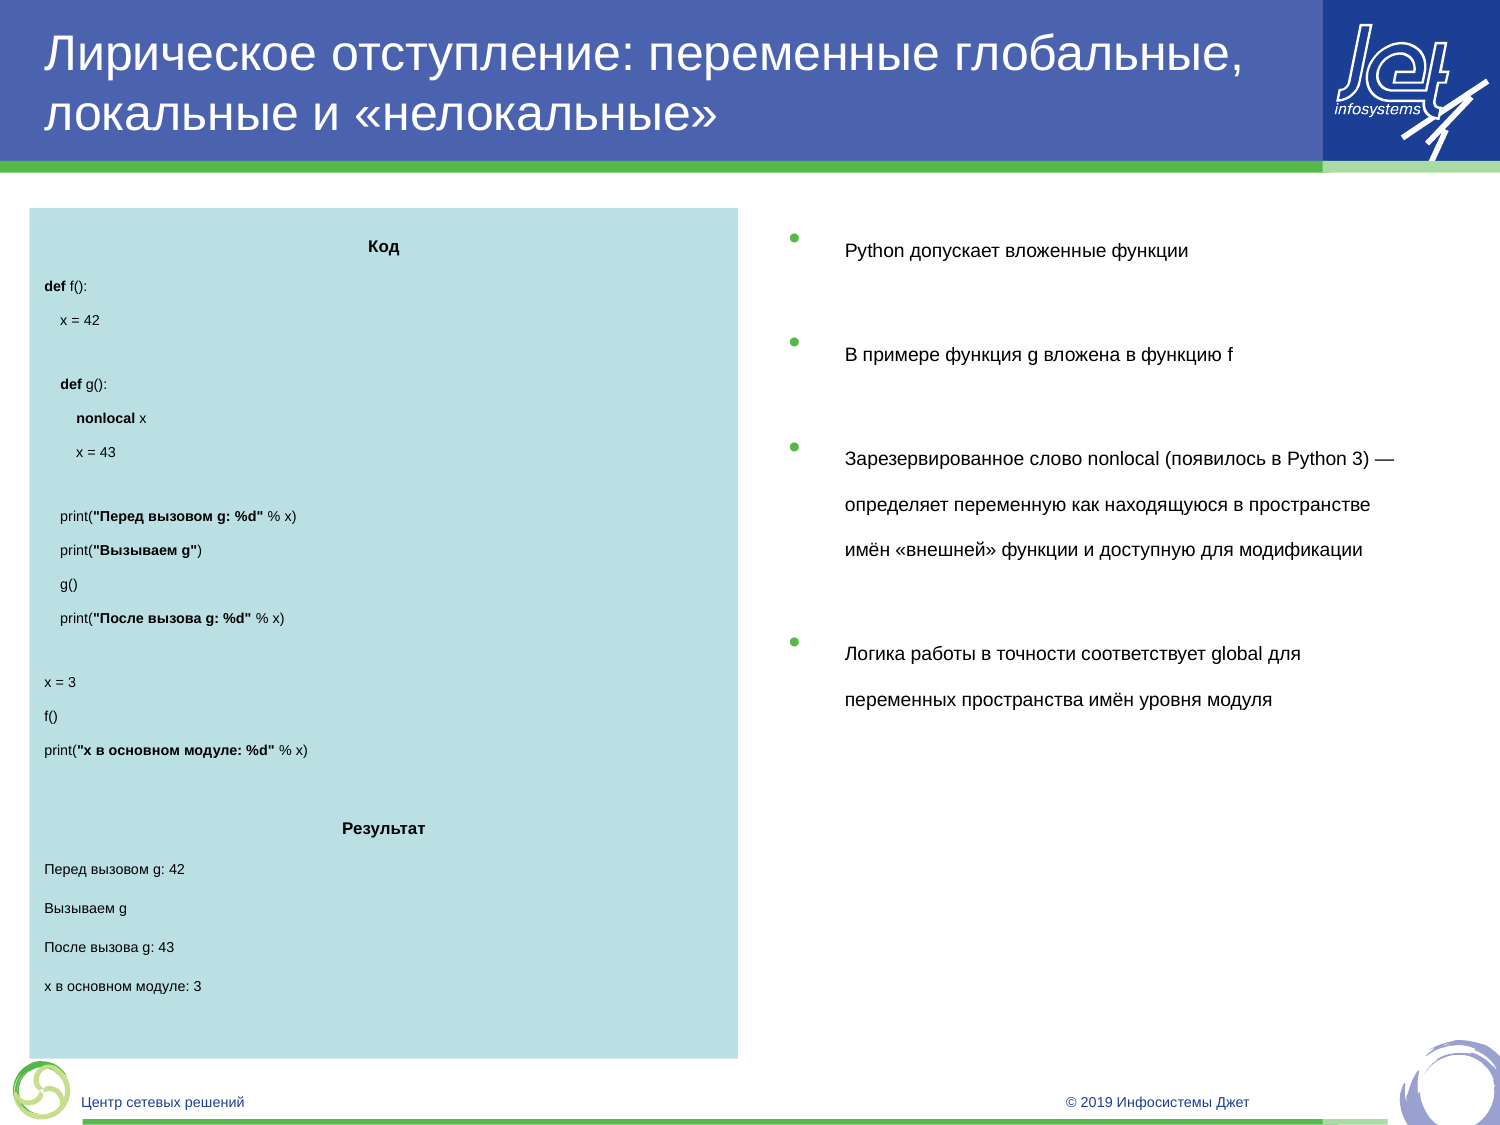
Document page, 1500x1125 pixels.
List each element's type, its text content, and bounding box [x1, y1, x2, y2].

text_box Python допускает вложенные функции В примере функция g вложена в функцию f Зарезервированное слово nonlocal (появилось в Python 3) — определяет переменную как находящуюся в пространстве имён «внешней» функции и доступную для модификации Логика работы в точности соответствует global для переменных пространства имён уровня модуля [773, 208, 1425, 1059]
title Лирическое отступление: переменные глобальные, локальные и «нелокальные» [29, 21, 1294, 140]
text_box Код def f(): x = 42 def g(): nonlocal x x = 43 print("Перед вызовом g: %d" % x) print("Вызываем g") g() print("После вызова g: %d" % x) x = 3 f() print("x в основном модуле: %d" % x) Результат Перед вызовом g: 42 Вызываем g После вызова g: 43 x в основном модуле: 3 [29, 208, 739, 1059]
